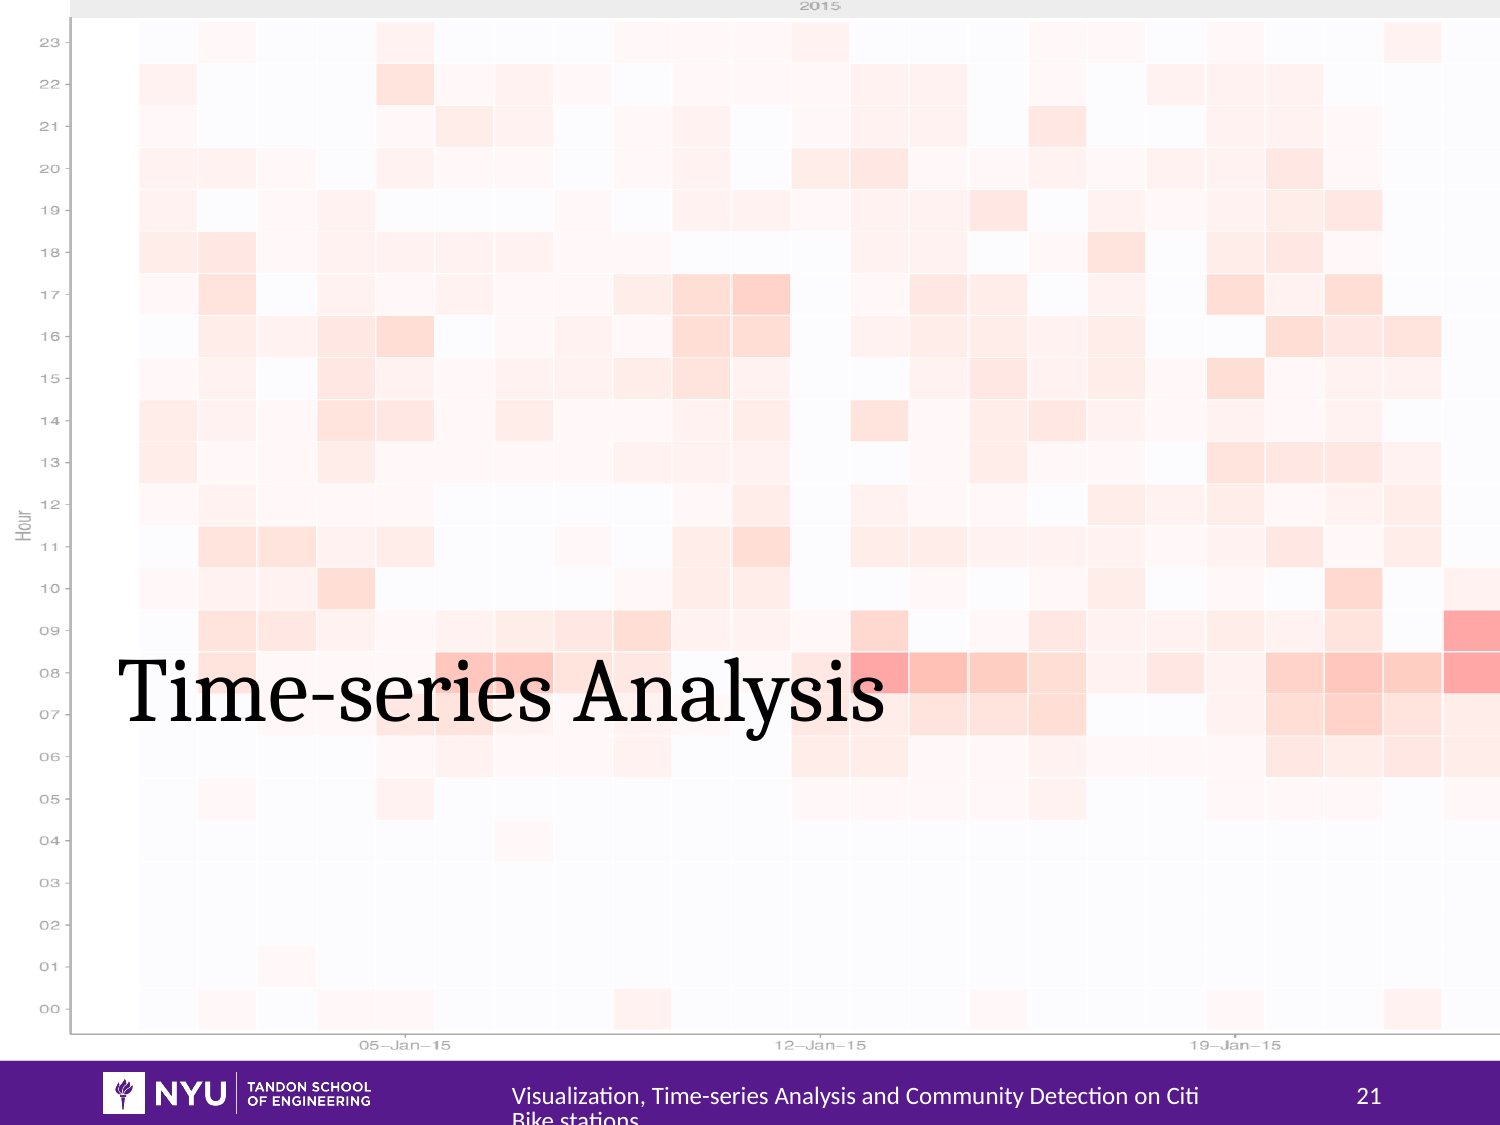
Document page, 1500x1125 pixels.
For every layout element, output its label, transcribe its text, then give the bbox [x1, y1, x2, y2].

picture [0, 0, 1500, 1114]
footer Visualization, Time-series Analysis and Community Detection on CitiBike stations [496, 1074, 1221, 1116]
slide_number 21 [1250, 1074, 1397, 1116]
